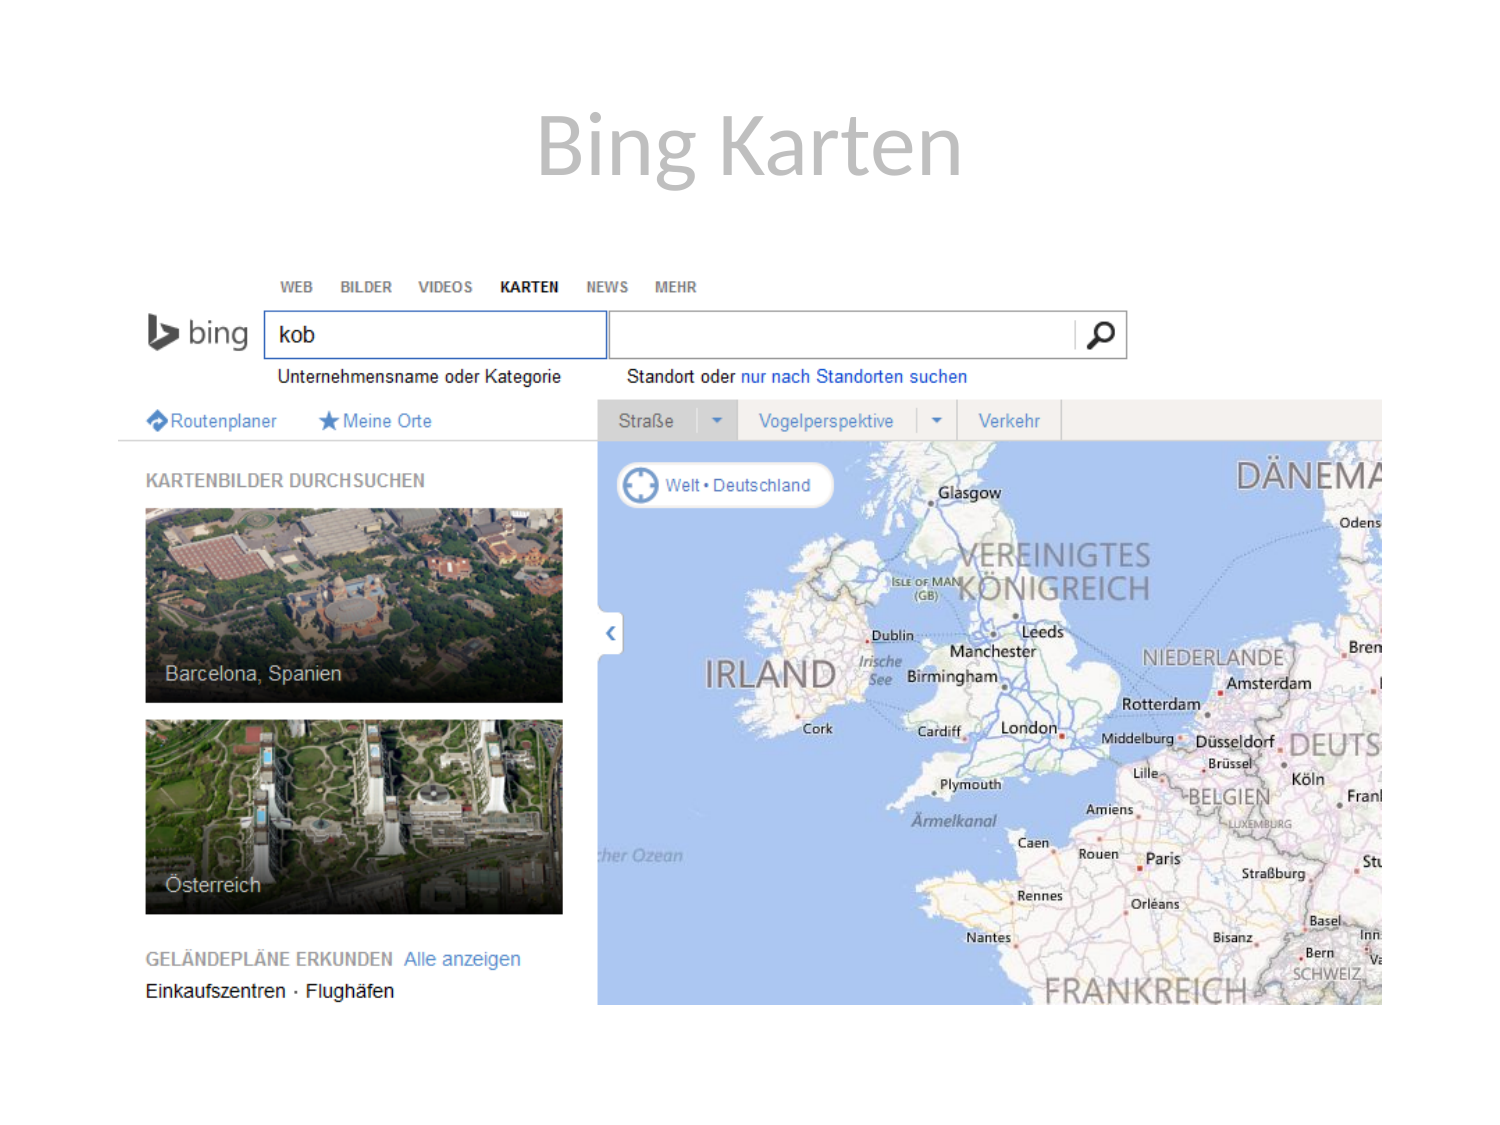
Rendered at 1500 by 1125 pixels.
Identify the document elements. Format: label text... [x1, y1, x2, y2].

title Bing Karten [75, 45, 1425, 233]
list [117, 262, 1383, 1006]
